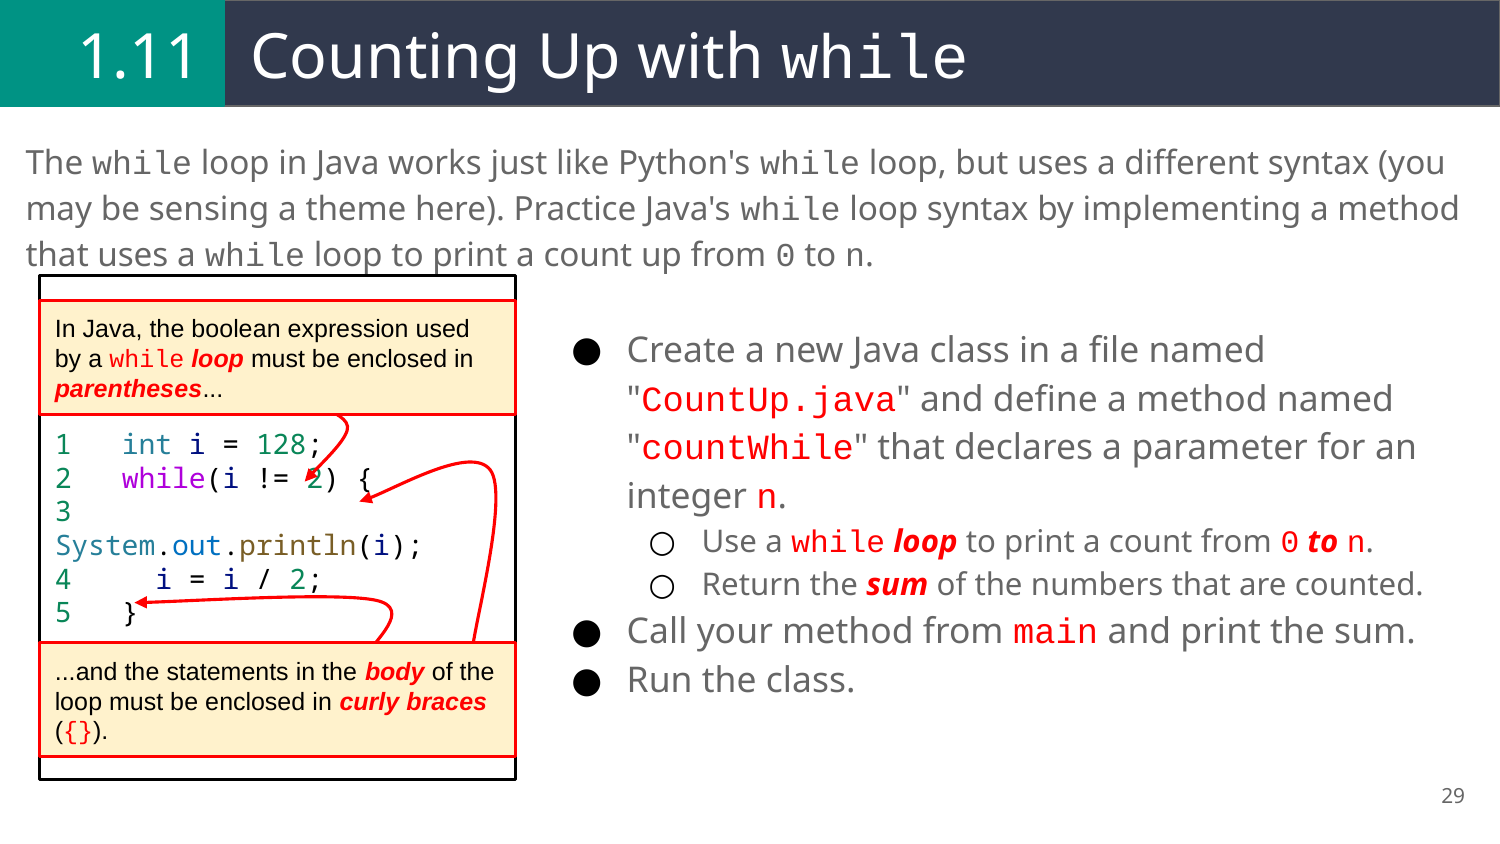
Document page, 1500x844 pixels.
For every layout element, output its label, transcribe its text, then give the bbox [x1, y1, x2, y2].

text_box [134, 596, 392, 642]
title 1.11 [10, 0, 217, 139]
list Create a new Java class in a file named "CountUp.java" and define a method named "countWhile" that declares a parameter for an integer n. Use a while loop to print a count from 0 to n. Return the sum of the numbers that are counted. Call your method from main and print the sum. Run the class. [536, 305, 1467, 810]
text_box [359, 461, 497, 642]
text_box [304, 415, 348, 482]
text_box In Java, the boolean expression used by a while loop must be enclosed in parentheses... [39, 300, 516, 415]
list 1 int i = 128; 2 while(i != 2) { 3 System.out.println(i); 4 i = i / 2; 5 } [38, 274, 517, 781]
list The while loop in Java works just like Python's while loop, but uses a different syntax (you may be sensing a theme here). Practice Java's while loop syntax by implementing a method that uses a while loop to print a count up from 0 to n. [10, 120, 1480, 625]
text_box ...and the statements in the body of the loop must be enclosed in curly braces ({}). [39, 642, 516, 757]
title Counting Up with while [235, 0, 1490, 139]
slide_number 29 [1389, 764, 1480, 830]
